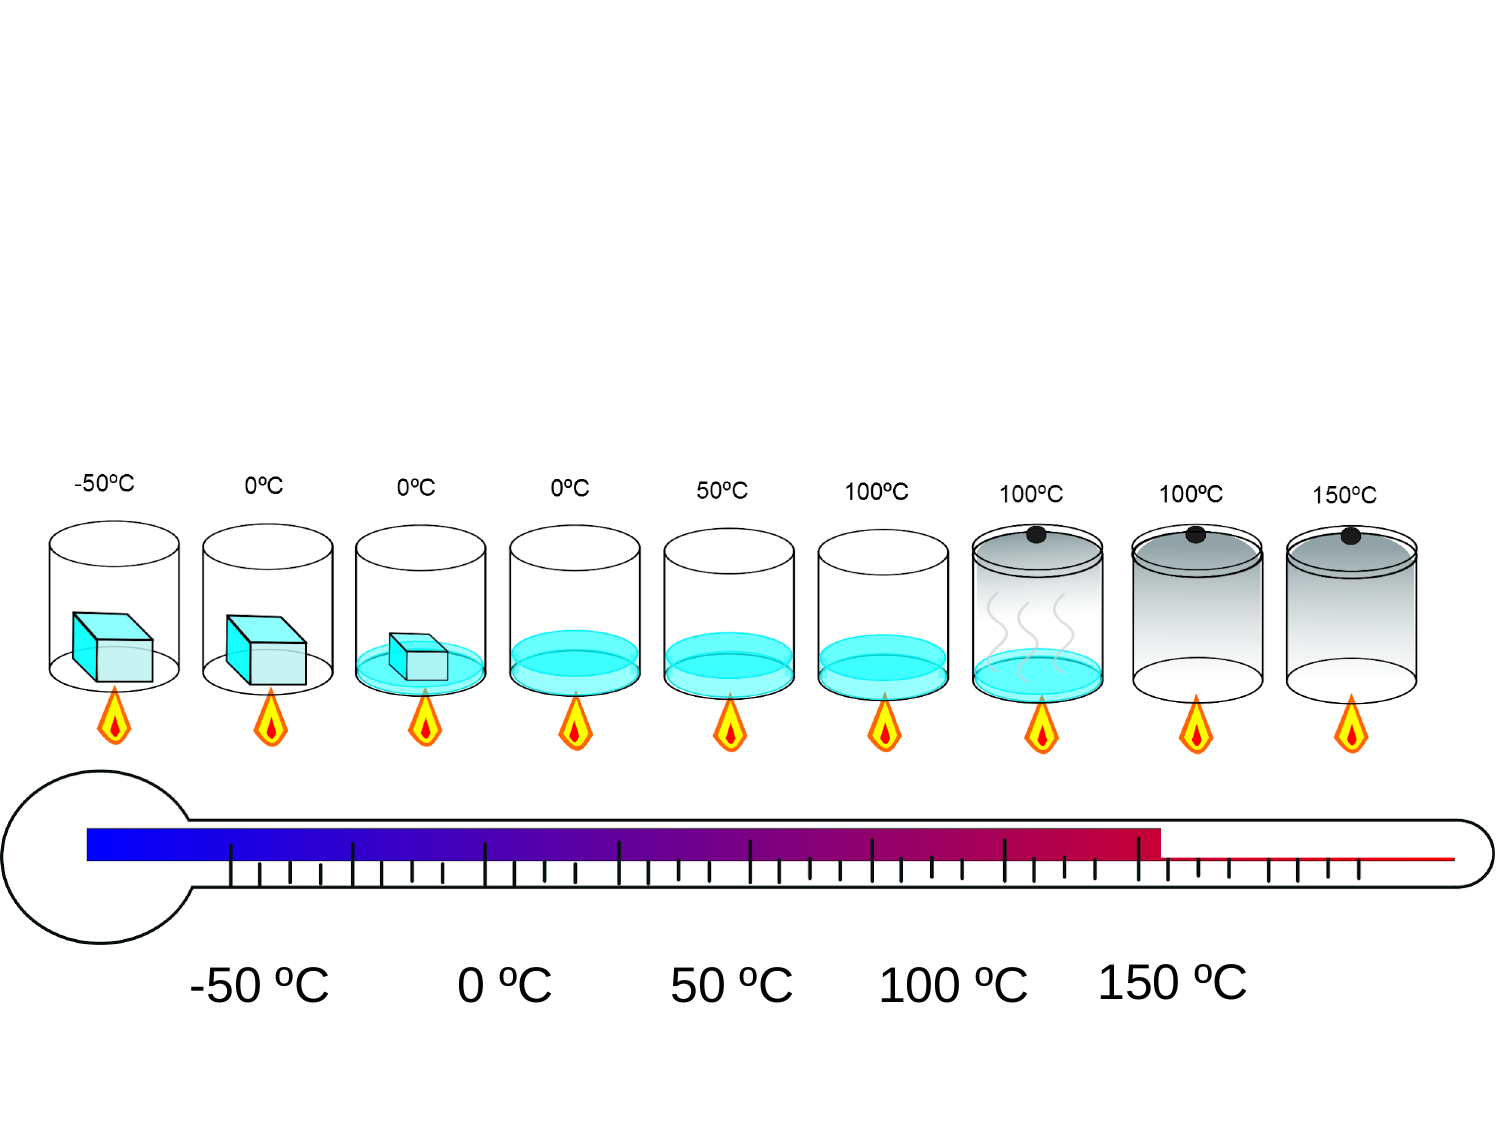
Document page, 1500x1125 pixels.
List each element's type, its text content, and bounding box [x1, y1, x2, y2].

text_box 150 ºC [1082, 953, 1271, 1018]
text_box 50 ºC [655, 953, 844, 1020]
text_box 0 ºC [442, 953, 632, 1020]
text_box -50 ºC [174, 953, 364, 1020]
text_box 100 ºC [863, 953, 1052, 1020]
picture [0, 474, 1495, 945]
